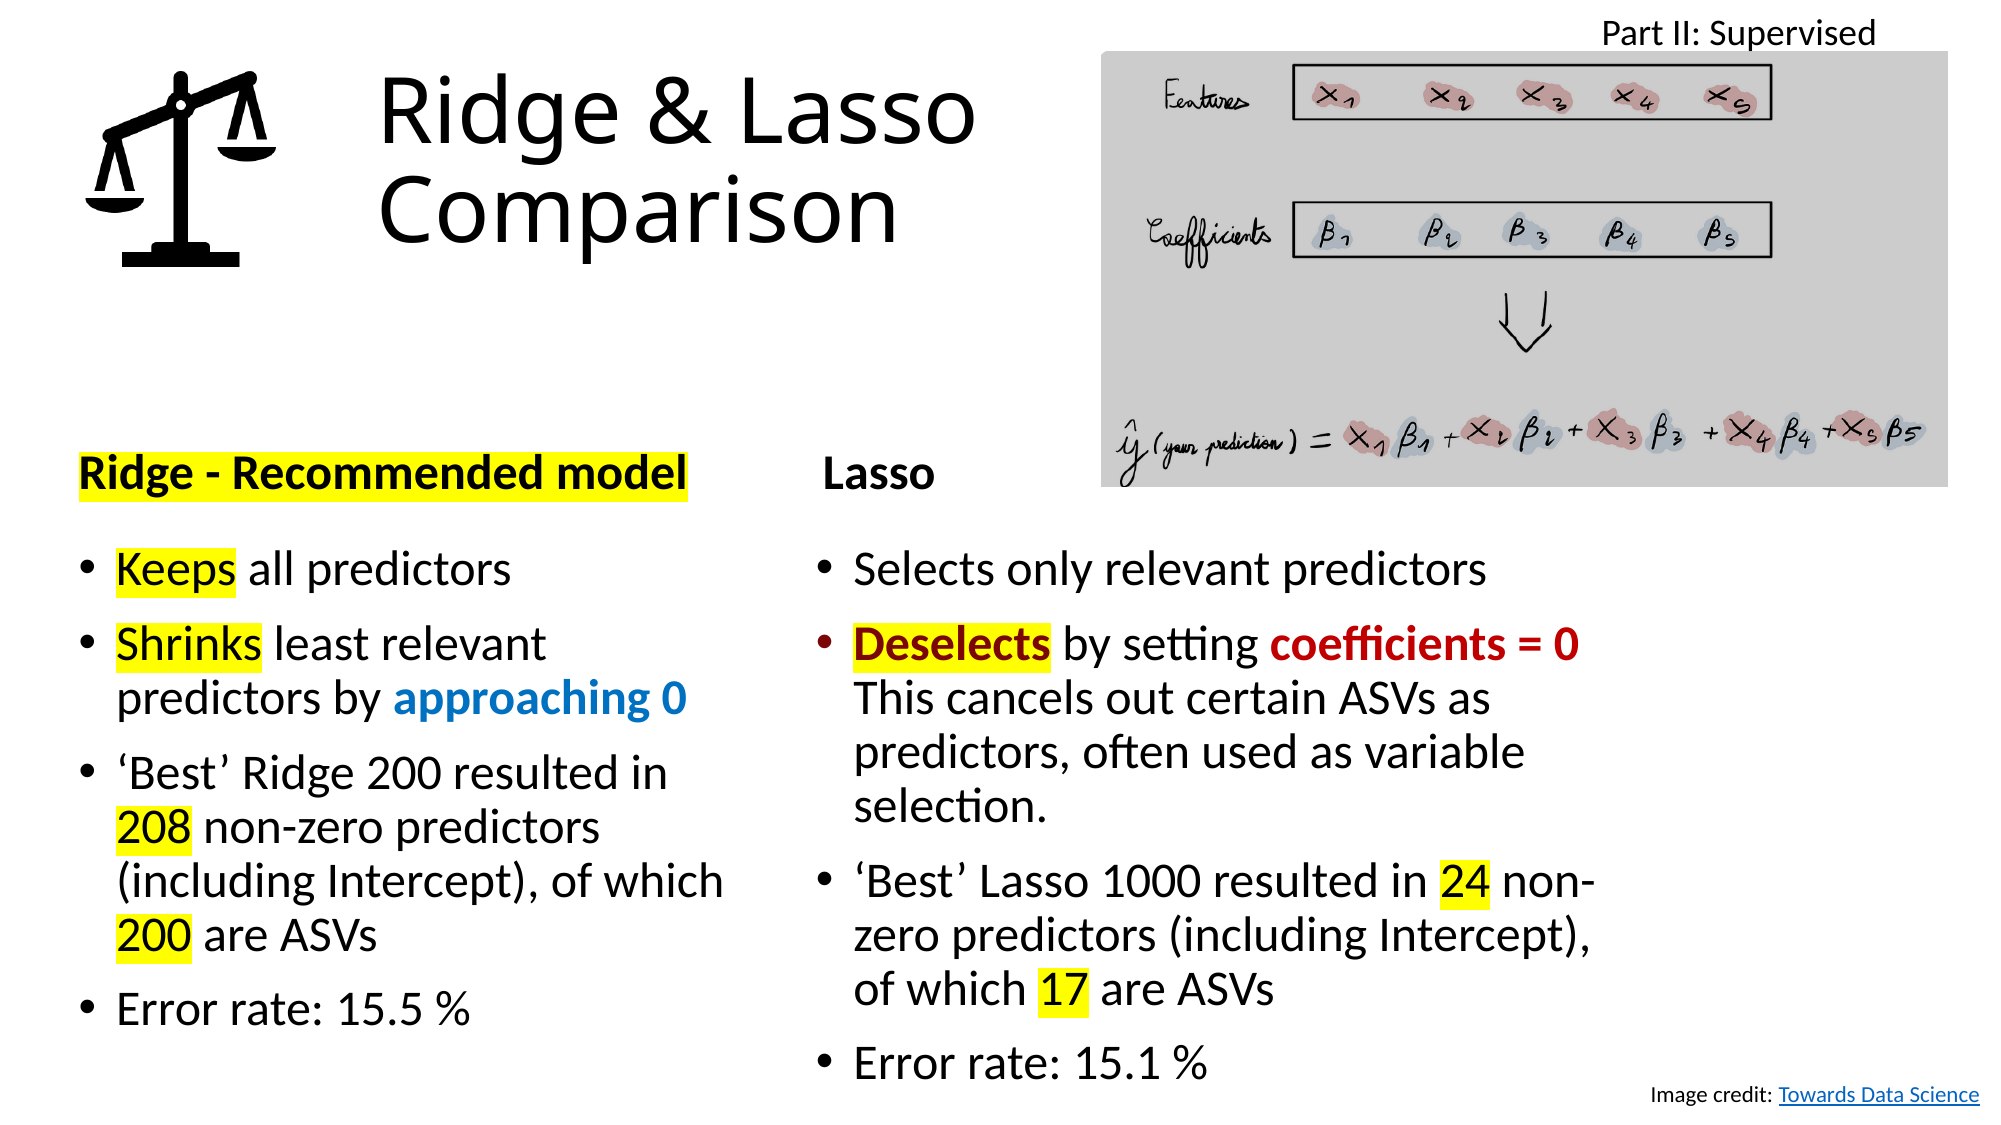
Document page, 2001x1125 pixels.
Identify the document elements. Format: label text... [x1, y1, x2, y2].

title Ridge & Lasso Comparison [361, 54, 1101, 272]
picture [63, 51, 298, 286]
list Keeps all predictors Shrinks least relevant predictors by approaching 0 ‘Best’ Ridge 200 resulted in 208 non-zero predictors (including Intercept), of which 200 are ASVs Error rate: 15.5 % [63, 534, 746, 1125]
text_box Image credit: Towards Data Science [1635, 1072, 2000, 1115]
list Selects only relevant predictors Deselects by setting coefficients = 0 This cancels out certain ASVs as predictors, often used as variable selection. ‘Best’ Lasso 1000 resulted in 24 non-zero predictors (including Intercept), of which 17 are ASVs Error rate: 15.1 % [800, 534, 1651, 1016]
list Ridge - Recommended model [63, 372, 807, 508]
text_box Part II: Supervised [1586, 0, 2000, 61]
list Lasso [807, 372, 1659, 508]
picture [1101, 51, 1948, 487]
